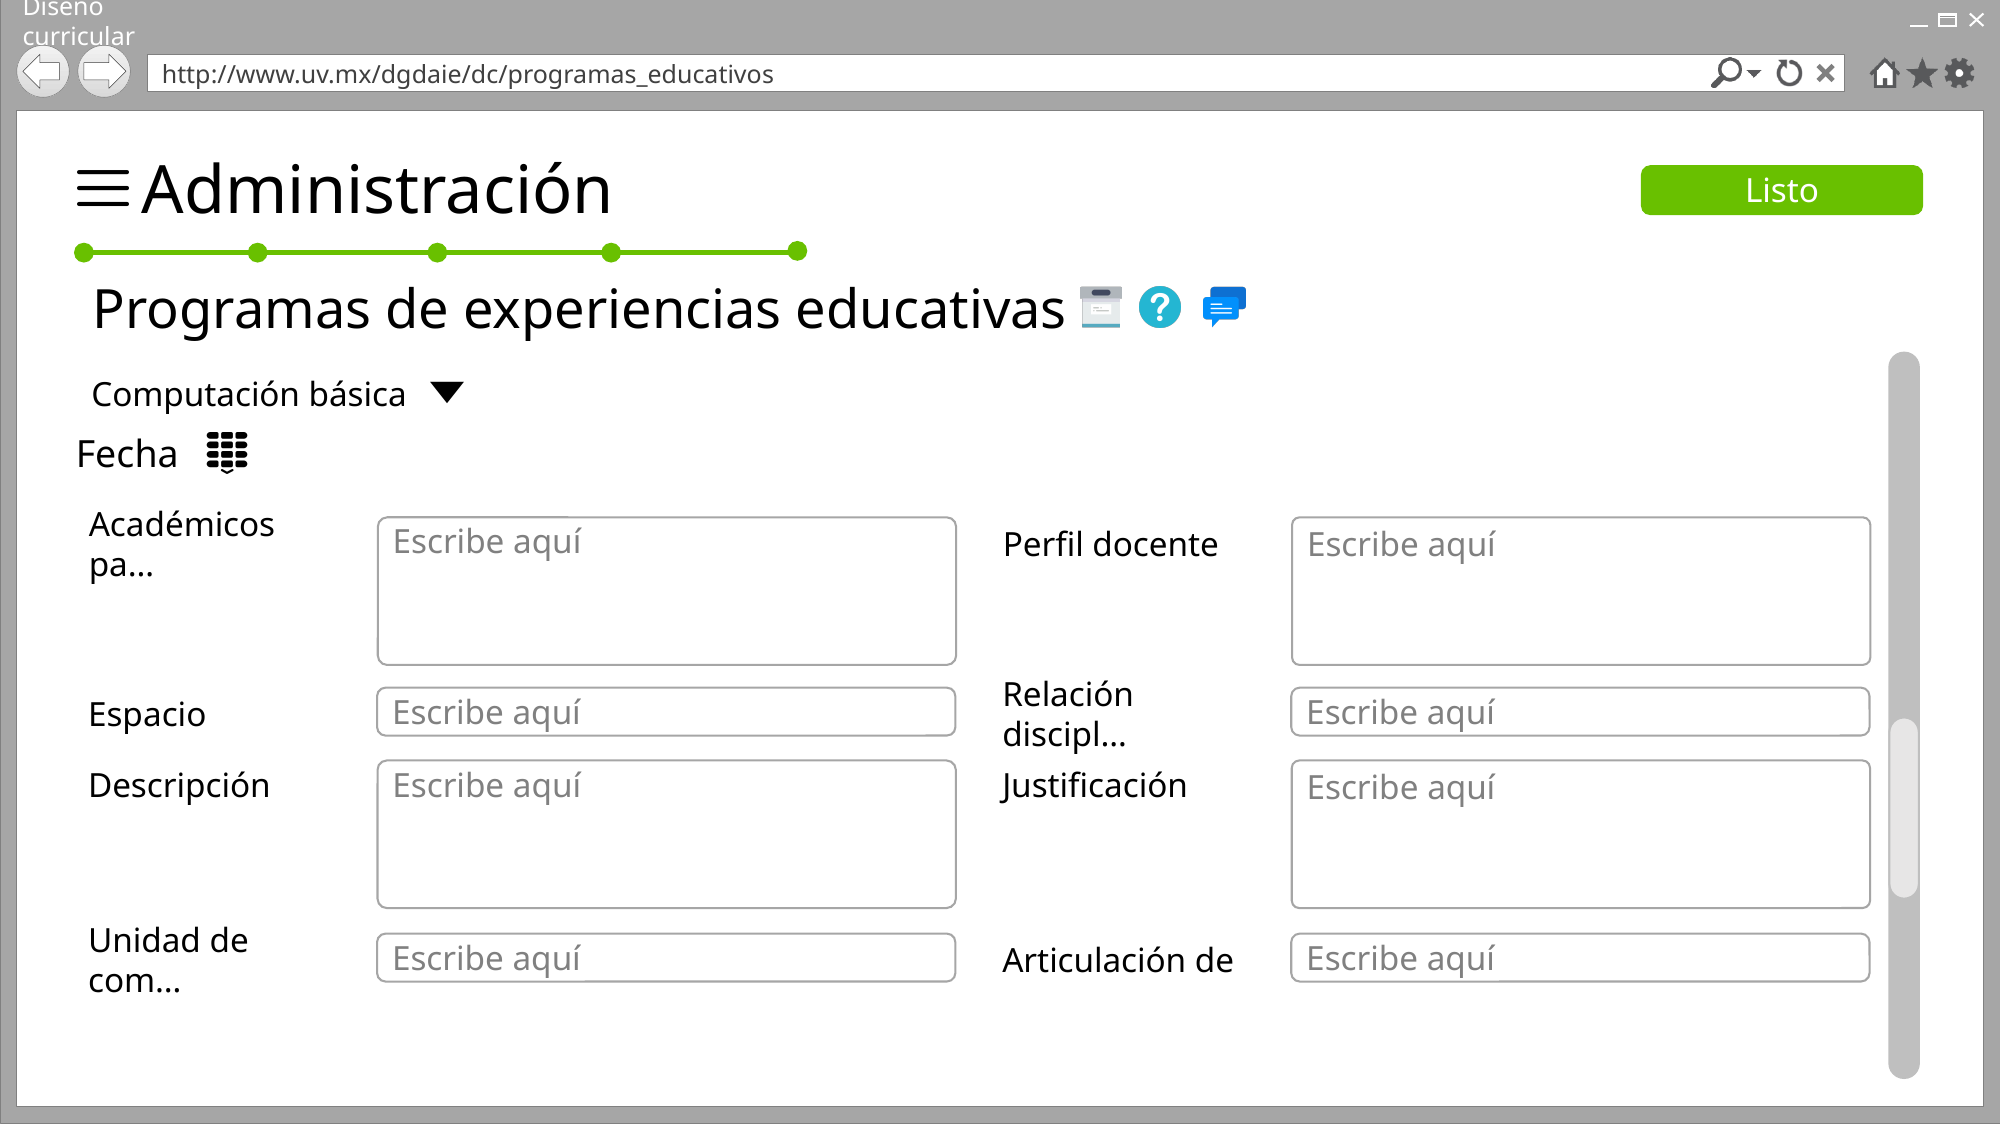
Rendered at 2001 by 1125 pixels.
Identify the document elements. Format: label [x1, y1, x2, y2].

text_box [377, 687, 956, 736]
picture [77, 162, 129, 214]
text_box [1291, 933, 1870, 982]
text_box [1292, 517, 1871, 665]
picture [1079, 286, 1122, 328]
text_box [75, 369, 464, 418]
picture [206, 432, 248, 474]
text_box [377, 933, 956, 982]
text_box [75, 242, 807, 262]
text_box [1889, 352, 1919, 1078]
text_box [377, 517, 957, 665]
text_box [1291, 760, 1871, 909]
text_box [0, 0, 2000, 1124]
text_box [377, 760, 956, 909]
picture [1139, 286, 1181, 328]
text_box [1641, 166, 1923, 215]
text_box [1291, 687, 1870, 736]
picture [1203, 286, 1245, 328]
